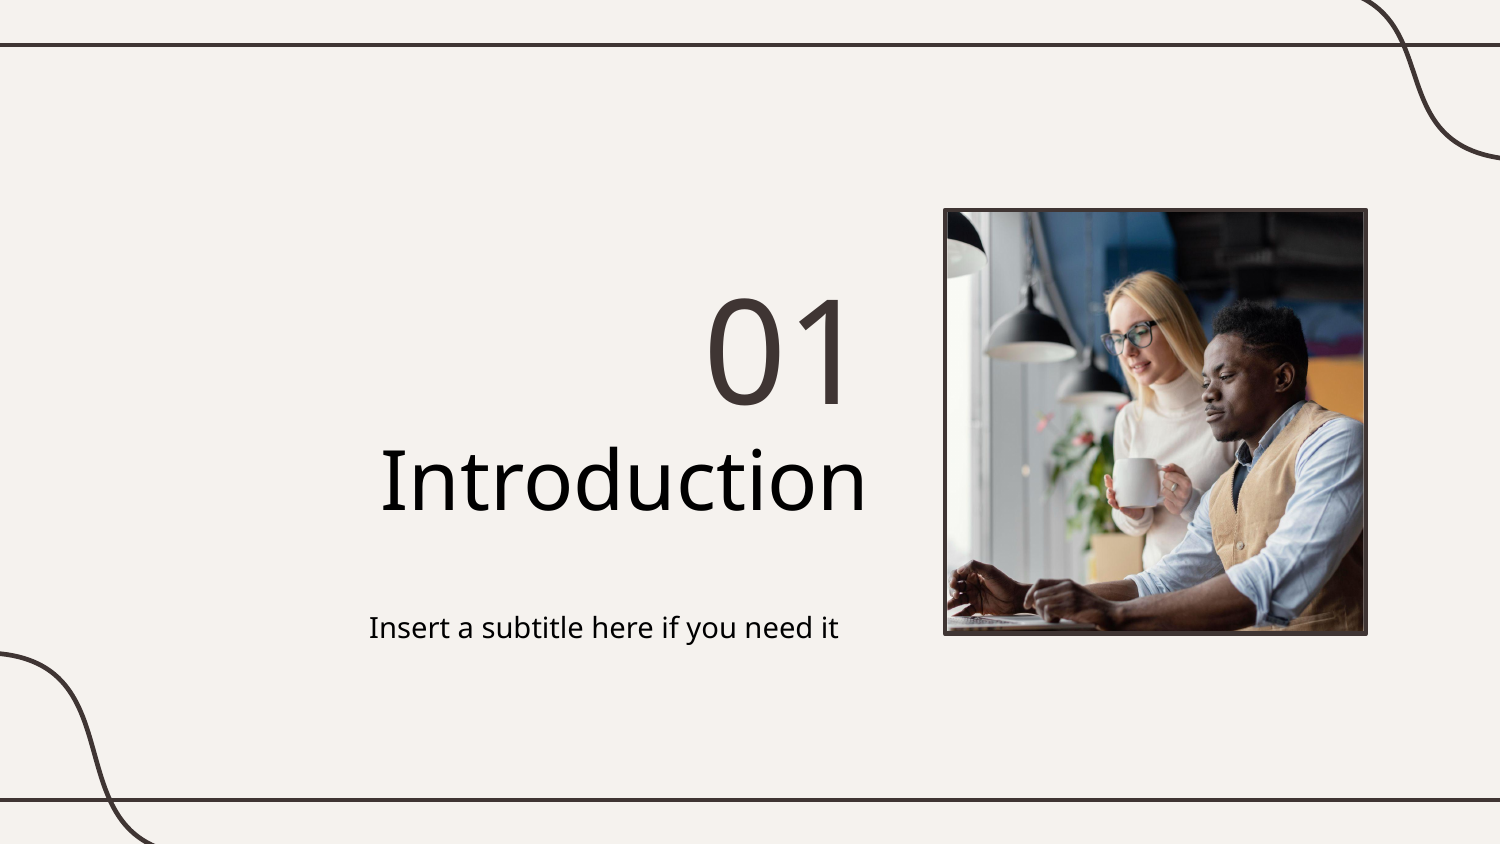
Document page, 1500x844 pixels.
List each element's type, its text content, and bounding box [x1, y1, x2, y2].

picture [947, 212, 1364, 632]
title Introduction [70, 412, 885, 595]
subtitle Insert a subtitle here if you need it [136, 594, 885, 660]
title 01 [613, 243, 885, 404]
